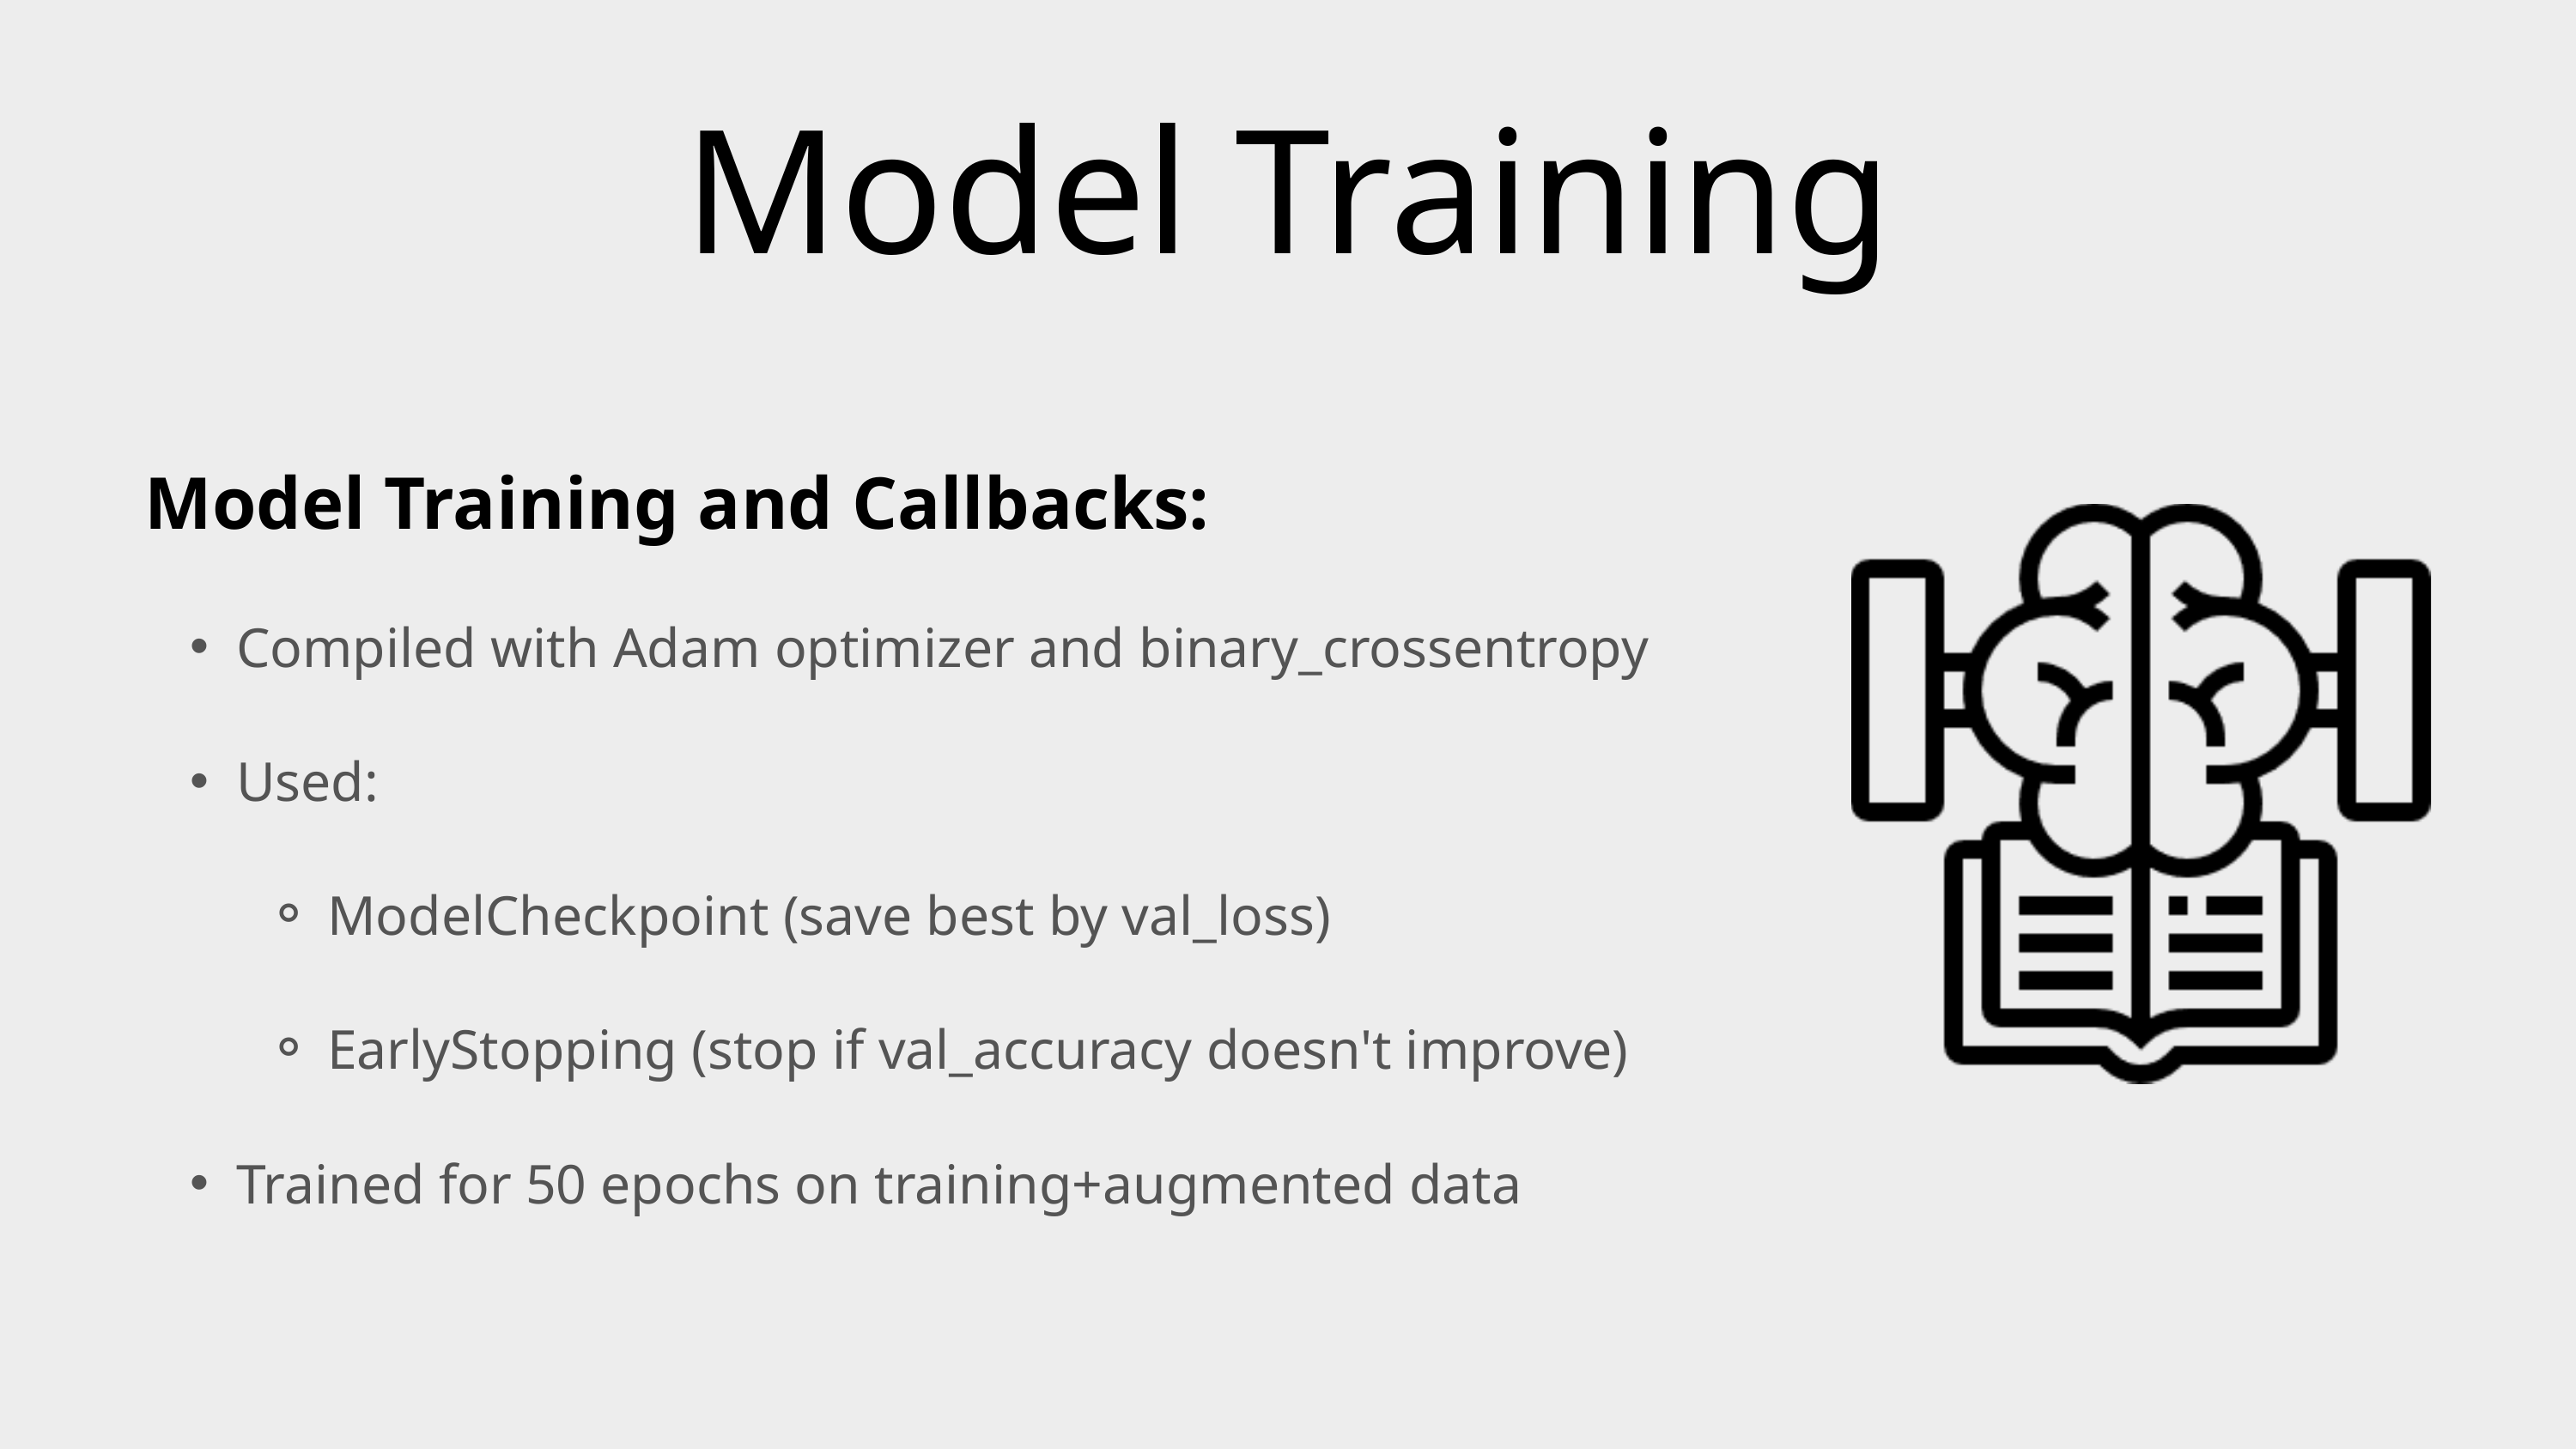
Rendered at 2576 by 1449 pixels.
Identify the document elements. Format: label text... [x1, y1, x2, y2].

text_box [1851, 504, 2432, 1084]
text_box Model Training and Callbacks: Compiled with Adam optimizer and binary_crossentropy Used: ModelCheckpoint (save best by val_loss) EarlyStopping (stop if val_accuracy doesn't improve) Trained for 50 epochs on training+augmented data [144, 365, 2417, 1349]
text_box Model Training [387, 82, 2189, 288]
